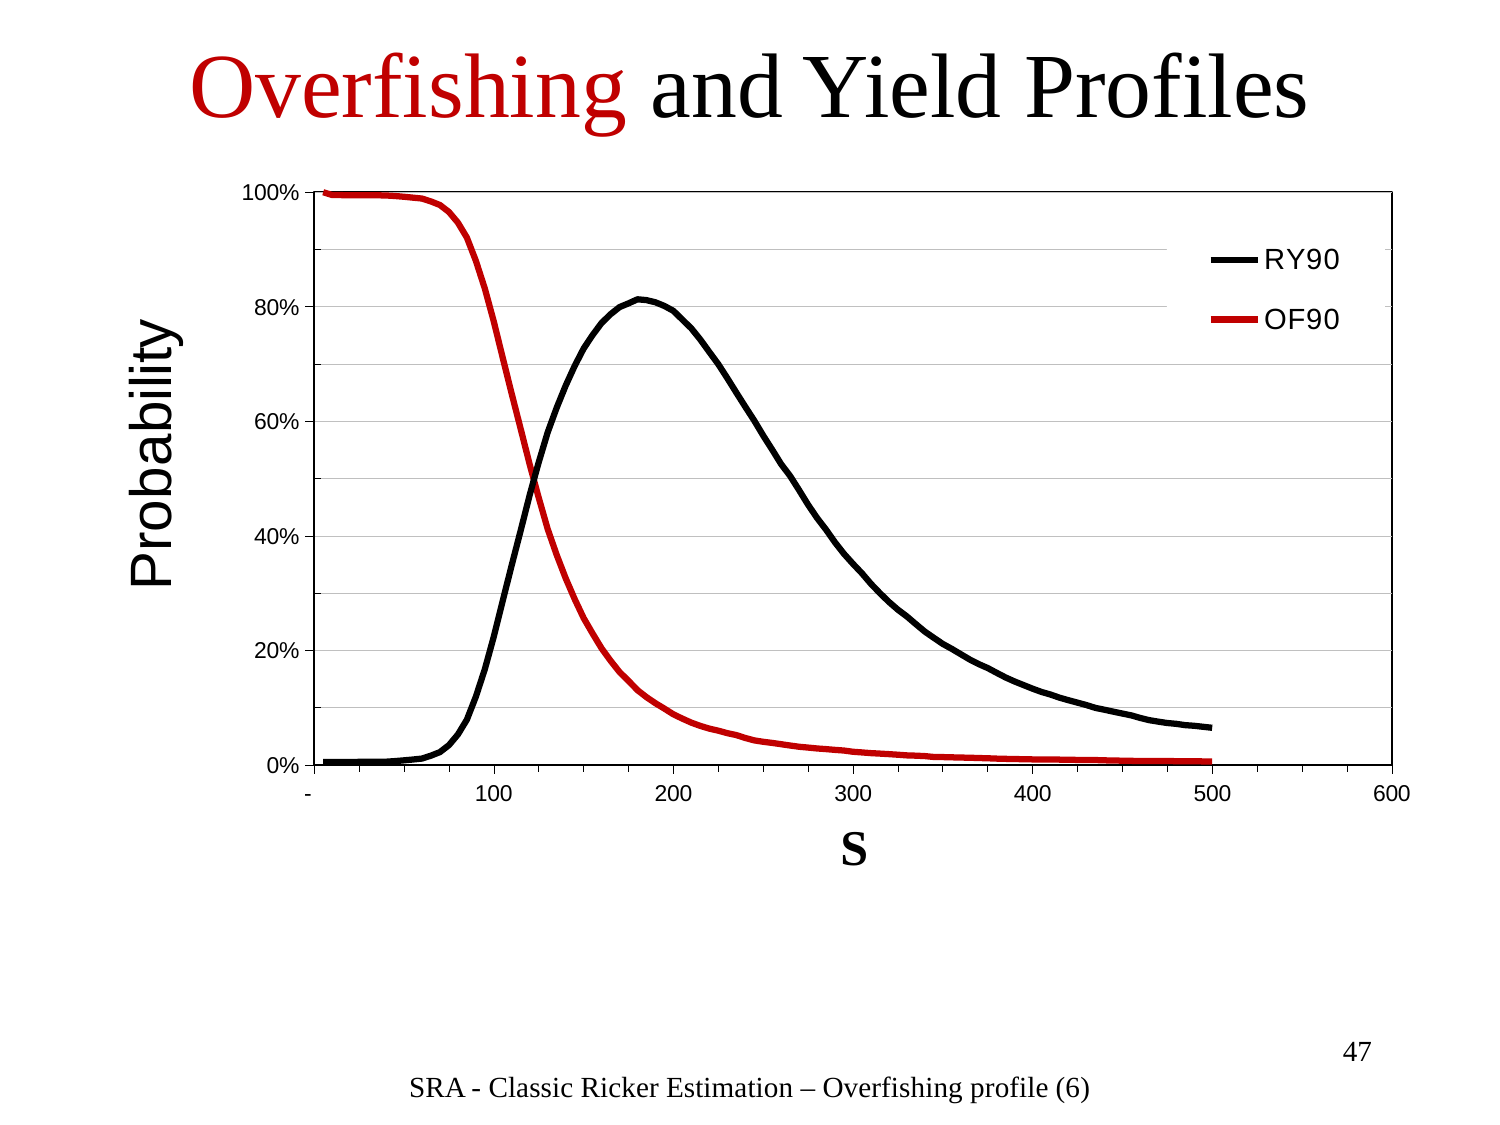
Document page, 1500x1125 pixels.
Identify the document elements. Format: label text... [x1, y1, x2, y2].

footer SRA - Classic Ricker Estimation – Overfishing profile (6) [299, 1060, 1201, 1124]
slide_number 47 [1074, 1034, 1388, 1101]
title Overfishing and Yield Profiles [74, 0, 1426, 134]
chart [0, 137, 1463, 1026]
